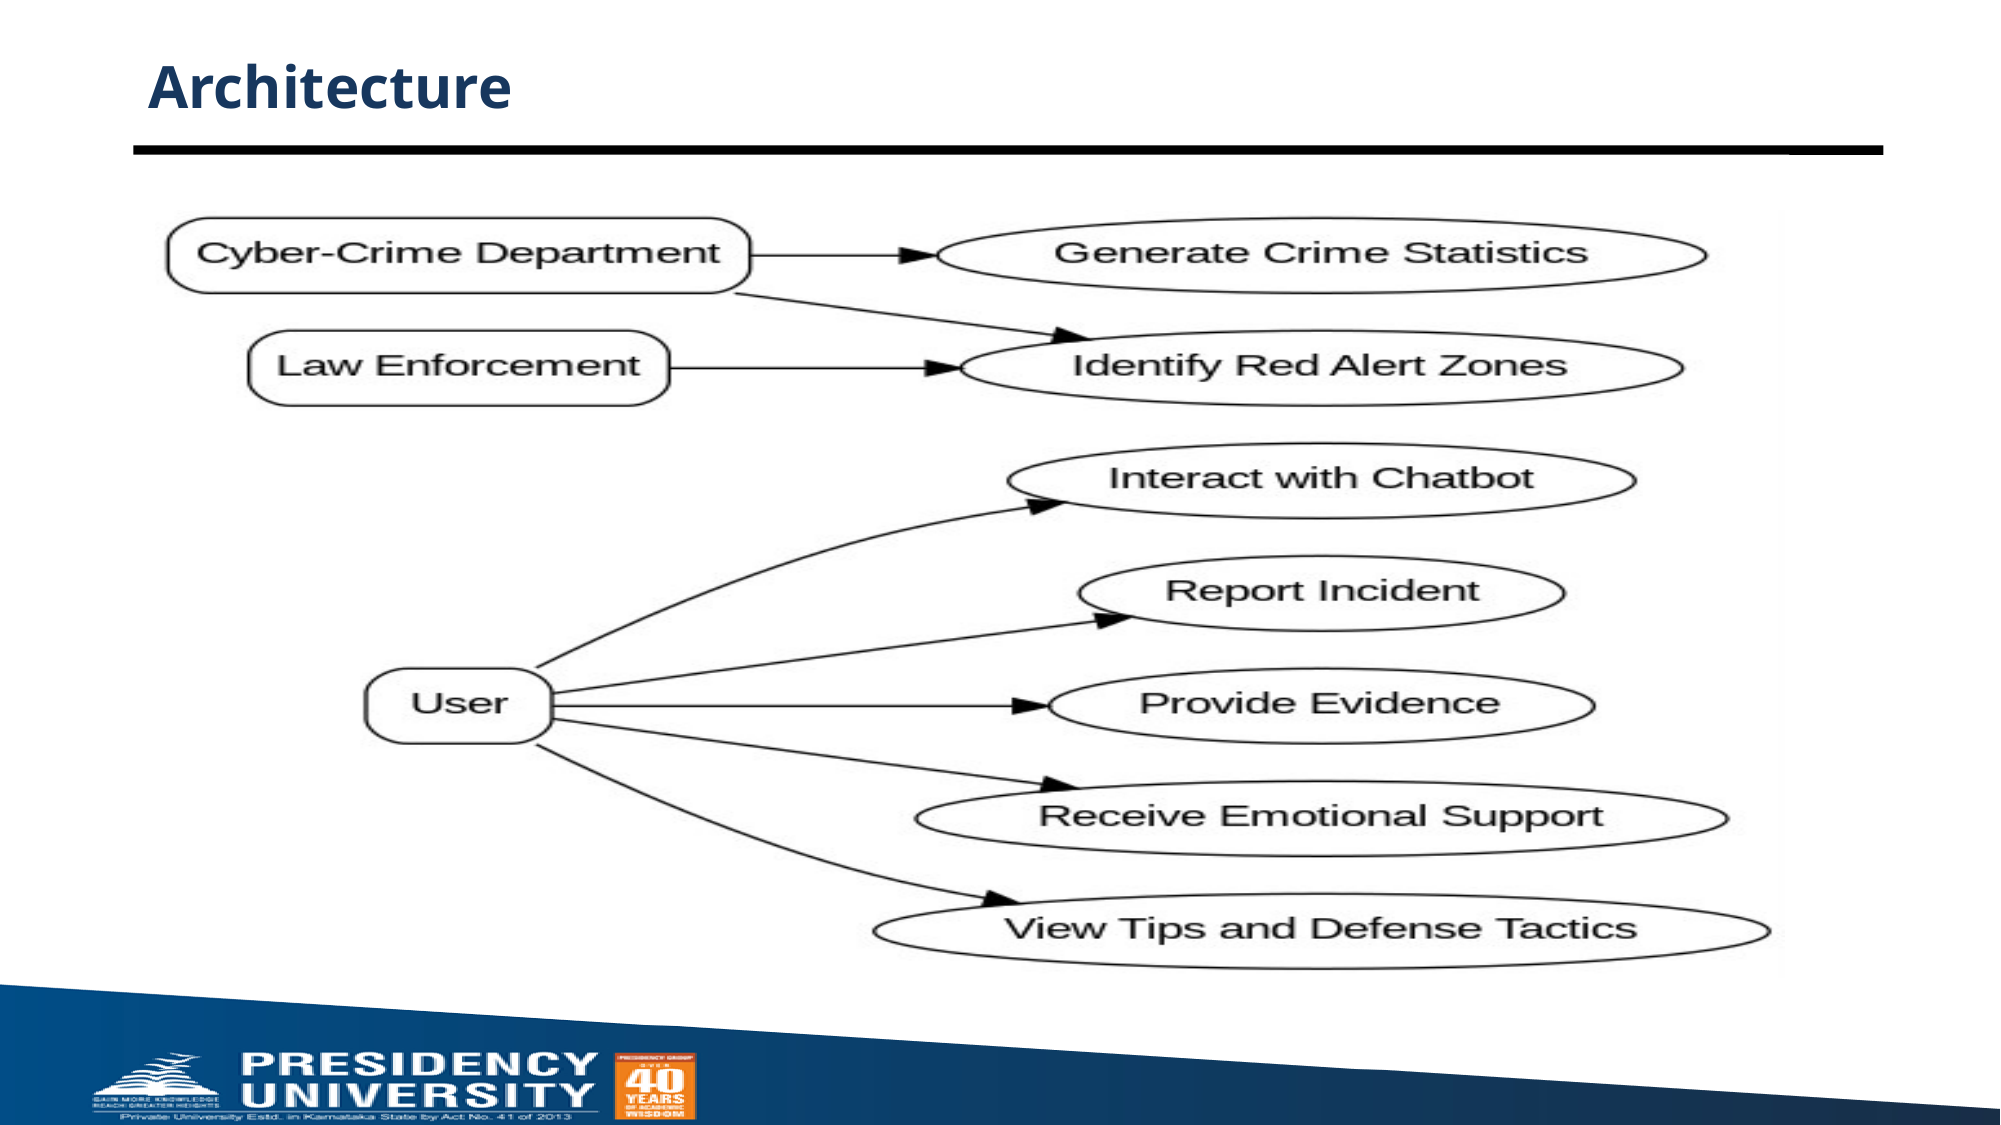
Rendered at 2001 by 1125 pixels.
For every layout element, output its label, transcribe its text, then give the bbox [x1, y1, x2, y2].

title Architecture [133, 45, 1884, 125]
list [154, 209, 1785, 978]
picture [0, 982, 2000, 1125]
